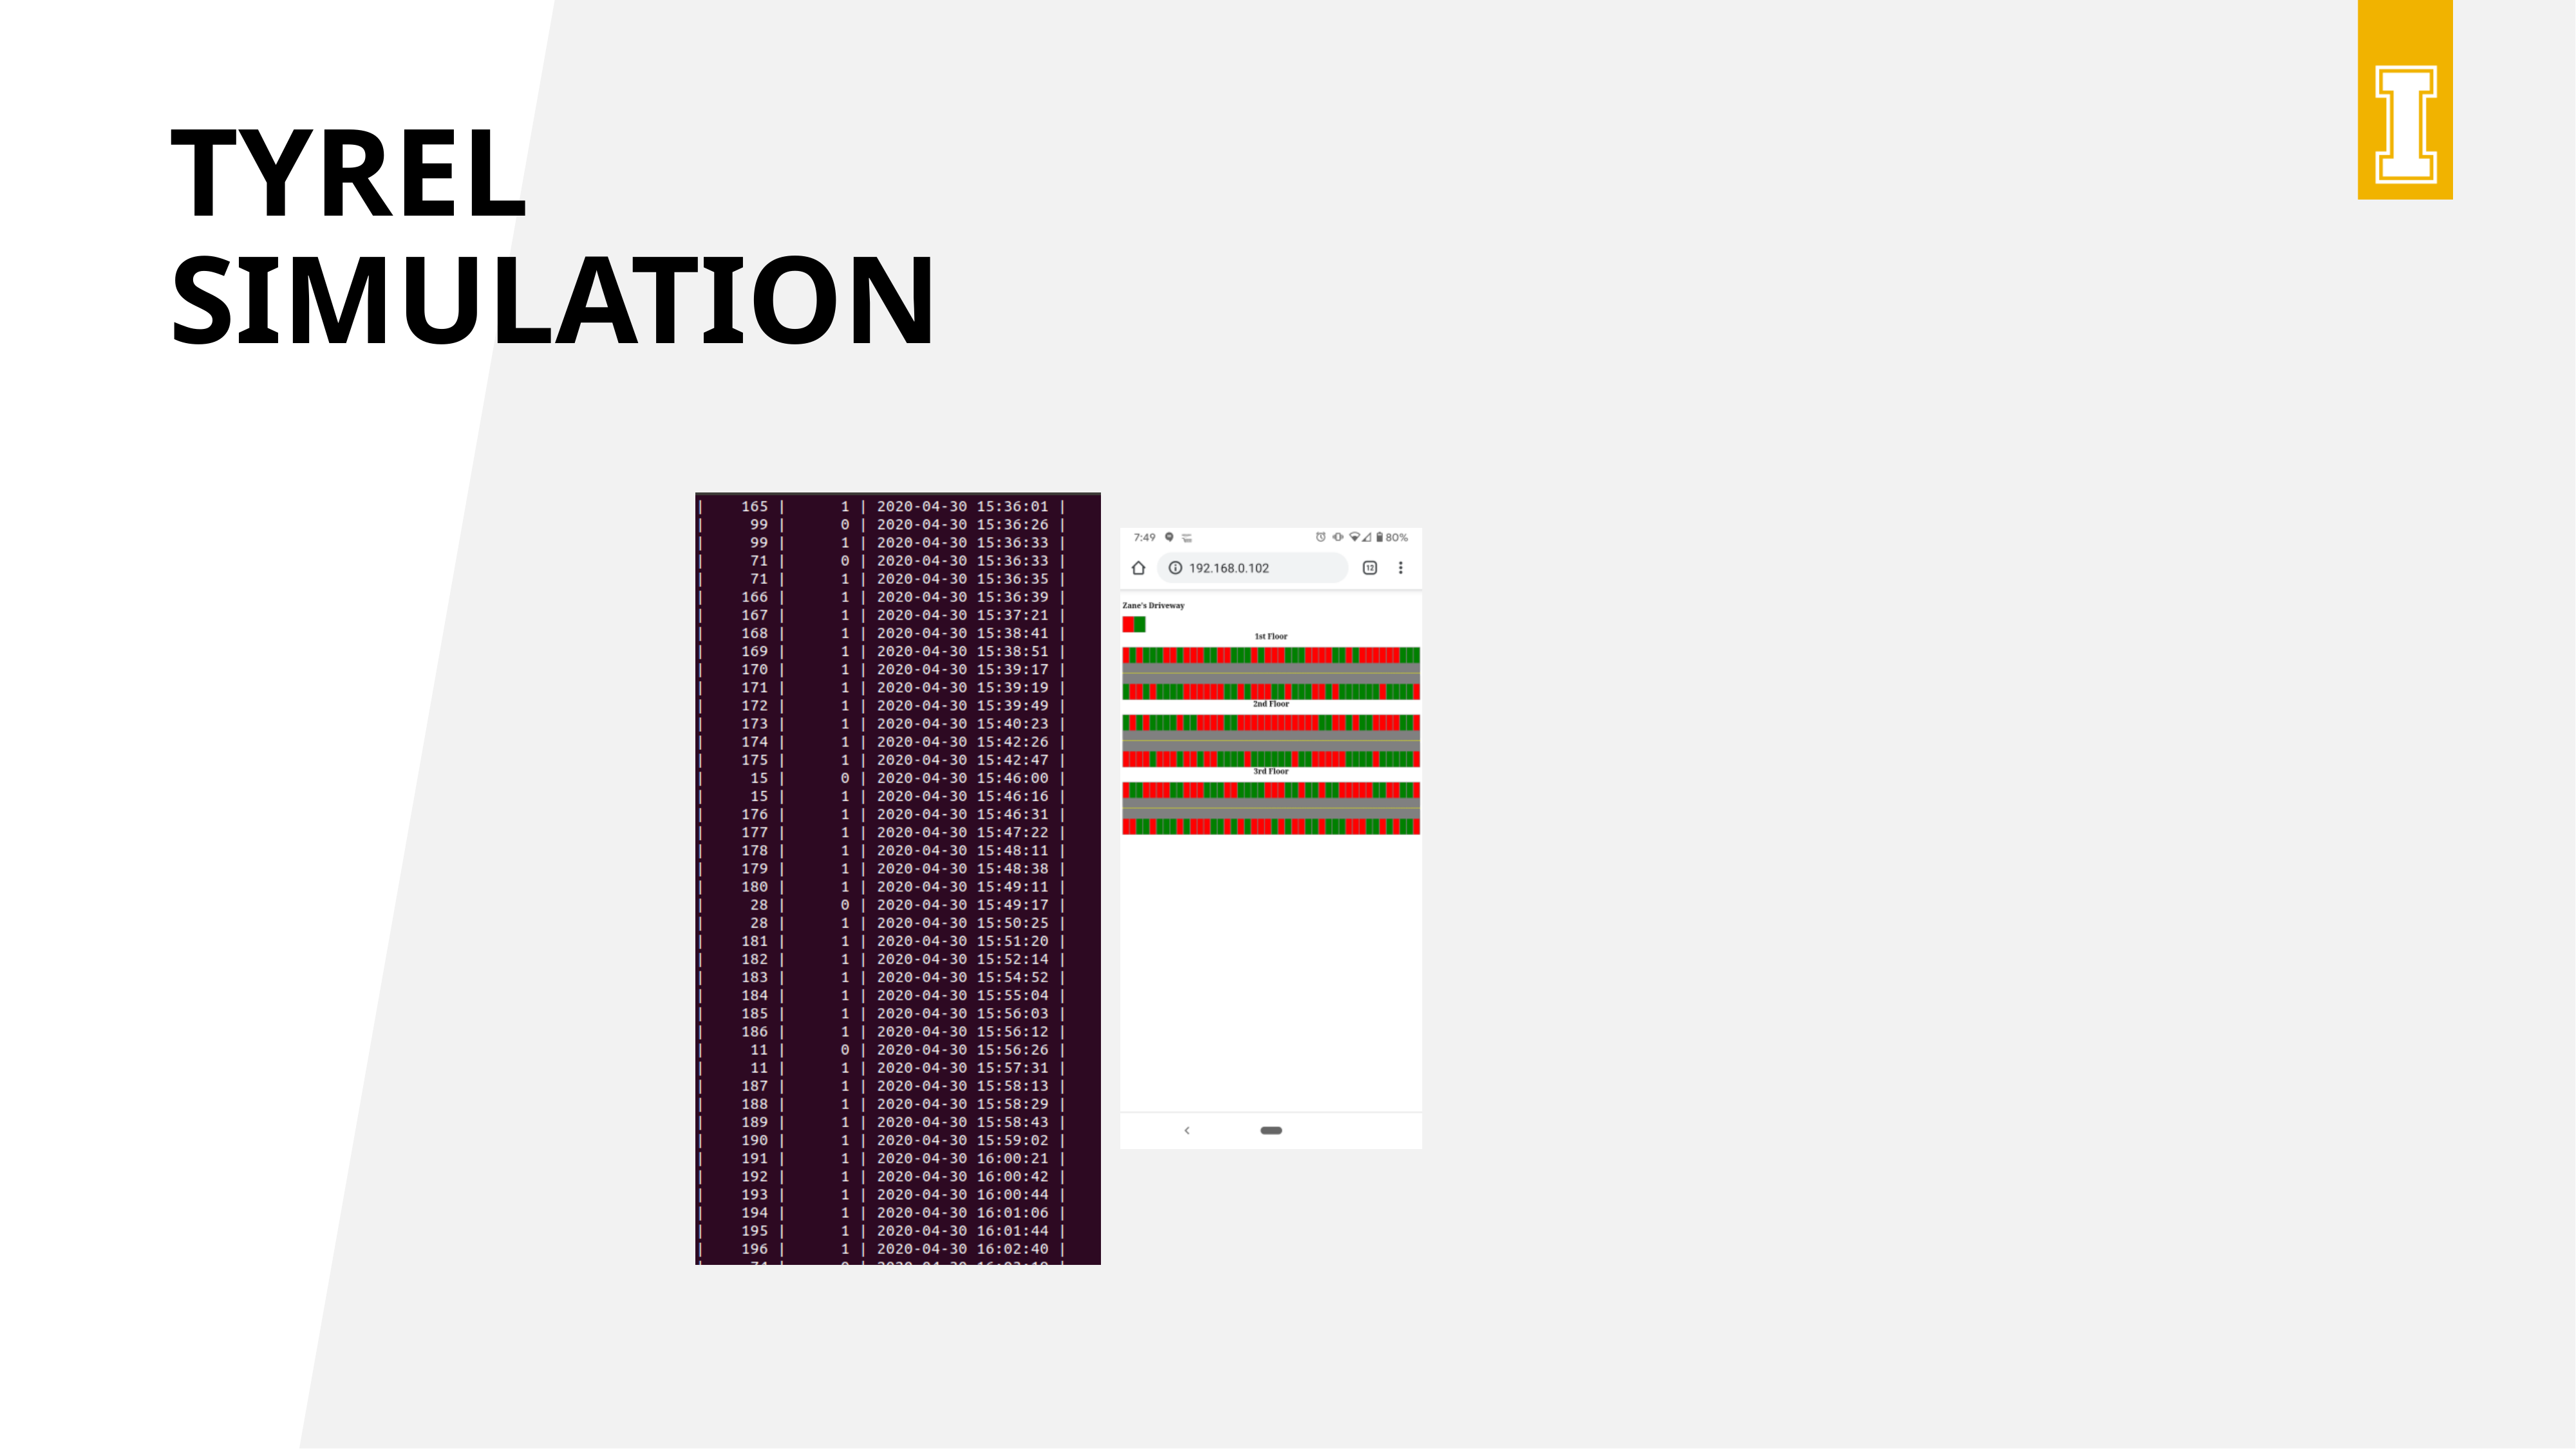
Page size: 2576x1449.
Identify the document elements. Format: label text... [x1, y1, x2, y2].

picture [695, 492, 1102, 1266]
picture [1120, 528, 1422, 1150]
text_box Tyrel Simulation [169, 113, 1248, 241]
